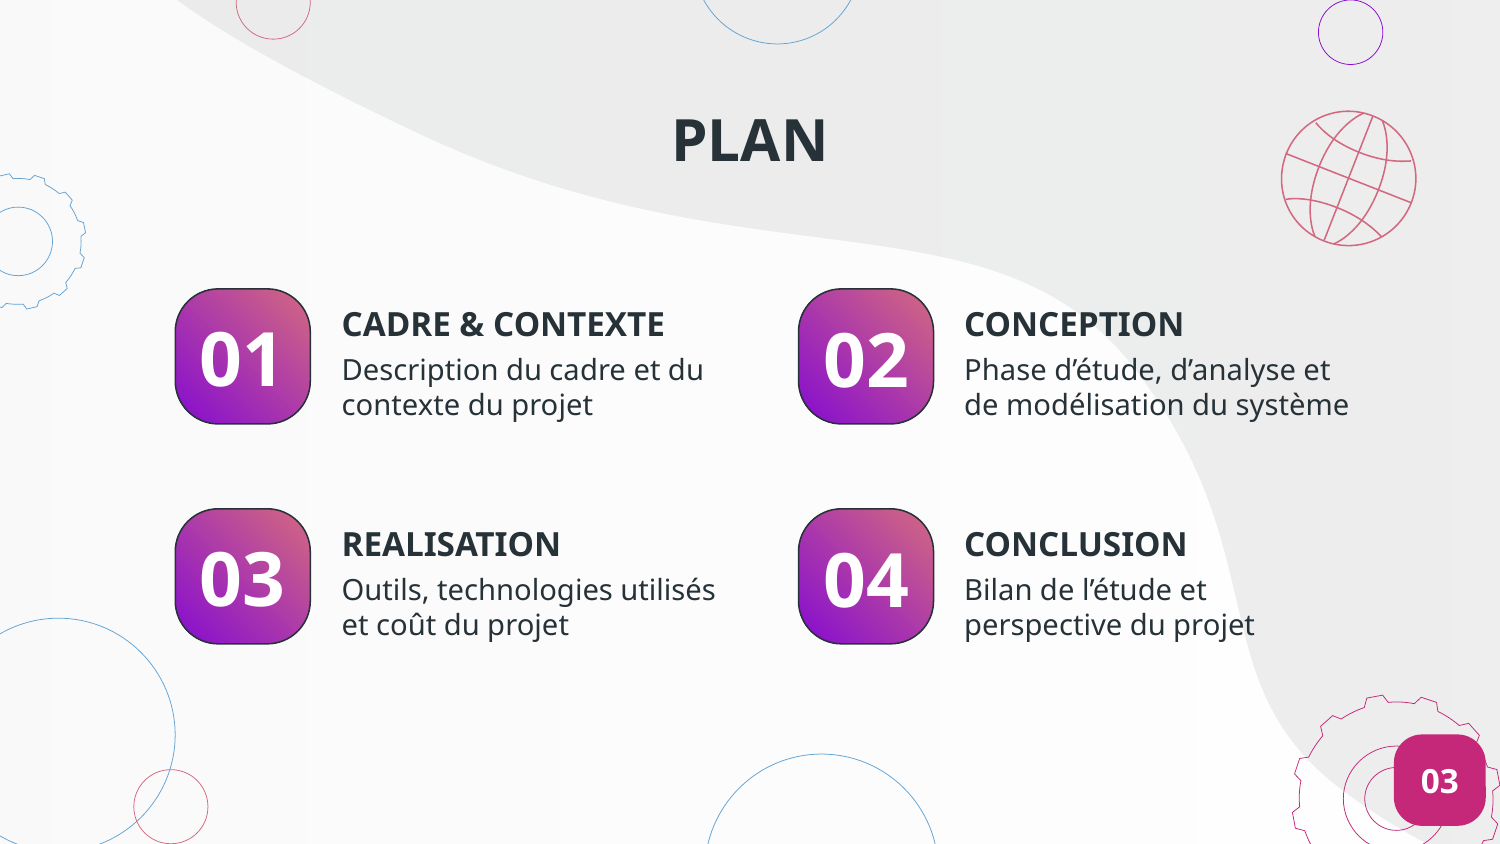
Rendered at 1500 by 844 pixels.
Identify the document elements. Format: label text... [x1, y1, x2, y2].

subtitle Outils, technologies utilisés et coût du projet [326, 566, 750, 646]
title PLAN [116, 107, 1383, 168]
title 04 [798, 524, 934, 630]
title REALISATION [326, 507, 750, 566]
text_box 03 [1391, 732, 1488, 828]
text_box [808, 508, 924, 524]
text_box [808, 288, 924, 304]
title CADRE & CONTEXTE [326, 287, 750, 359]
title CONCEPTION [949, 287, 1463, 359]
text_box [186, 288, 300, 303]
title 03 [175, 523, 311, 629]
text_box [185, 409, 300, 424]
text_box [809, 410, 923, 424]
subtitle Phase d’étude, d’analyse et de modélisation du système [949, 347, 1373, 426]
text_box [1280, 111, 1416, 246]
text_box [810, 630, 923, 644]
text_box [186, 508, 300, 523]
title 02 [798, 304, 934, 410]
title CONCLUSION [949, 507, 1373, 566]
text_box [185, 629, 300, 644]
title 01 [175, 303, 311, 409]
subtitle Description du cadre et du contexte du projet [326, 359, 750, 426]
subtitle Bilan de l’étude et perspective du projet [949, 566, 1373, 646]
